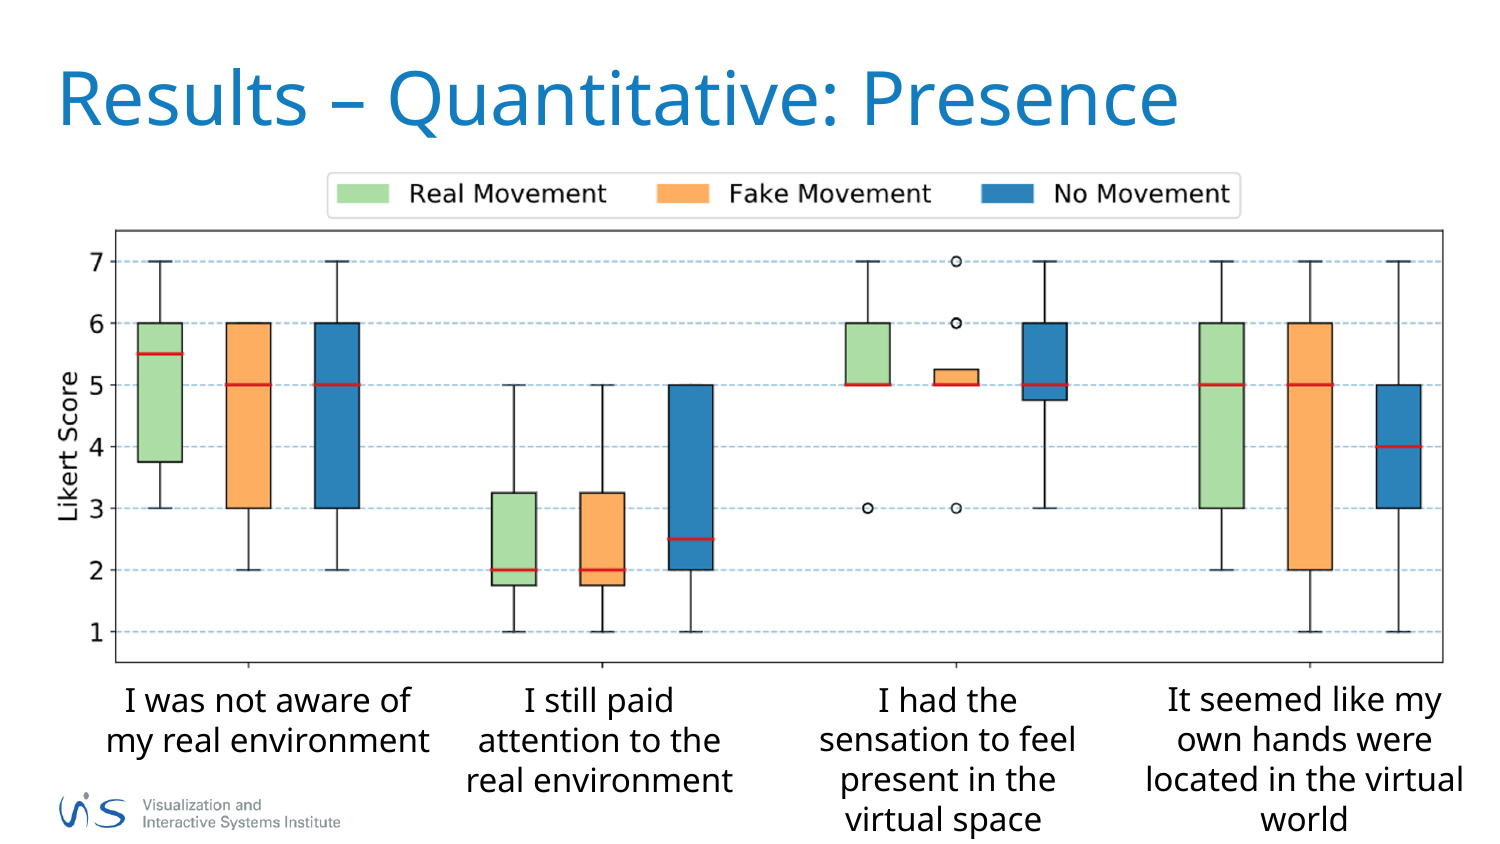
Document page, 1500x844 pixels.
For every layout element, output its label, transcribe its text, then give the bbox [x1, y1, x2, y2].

title Results – Quantitative: Presence [41, 28, 1459, 163]
picture [59, 792, 340, 830]
slide_number 6 [1014, 816, 1459, 838]
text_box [88, 670, 1485, 809]
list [45, 161, 1455, 682]
